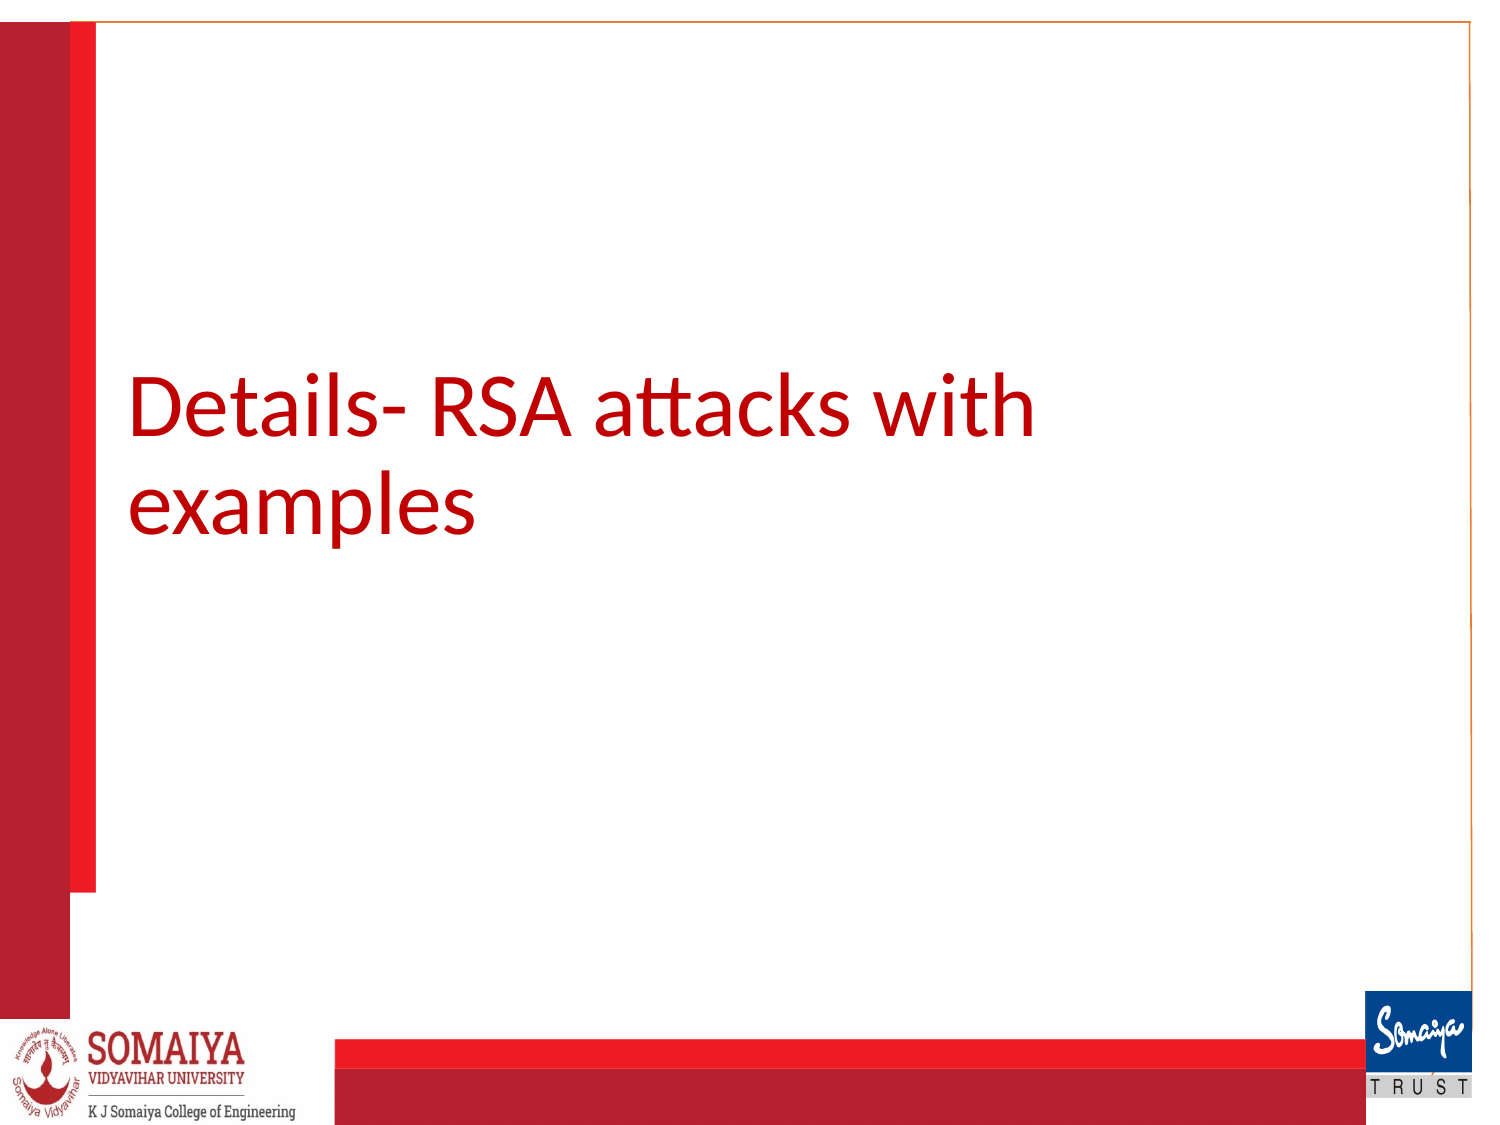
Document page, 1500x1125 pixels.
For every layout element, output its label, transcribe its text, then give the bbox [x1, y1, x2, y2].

title Details- RSA attacks with examples [112, 349, 1388, 591]
picture [335, 1040, 1365, 1125]
picture [1365, 991, 1472, 1098]
picture [0, 22, 327, 1125]
